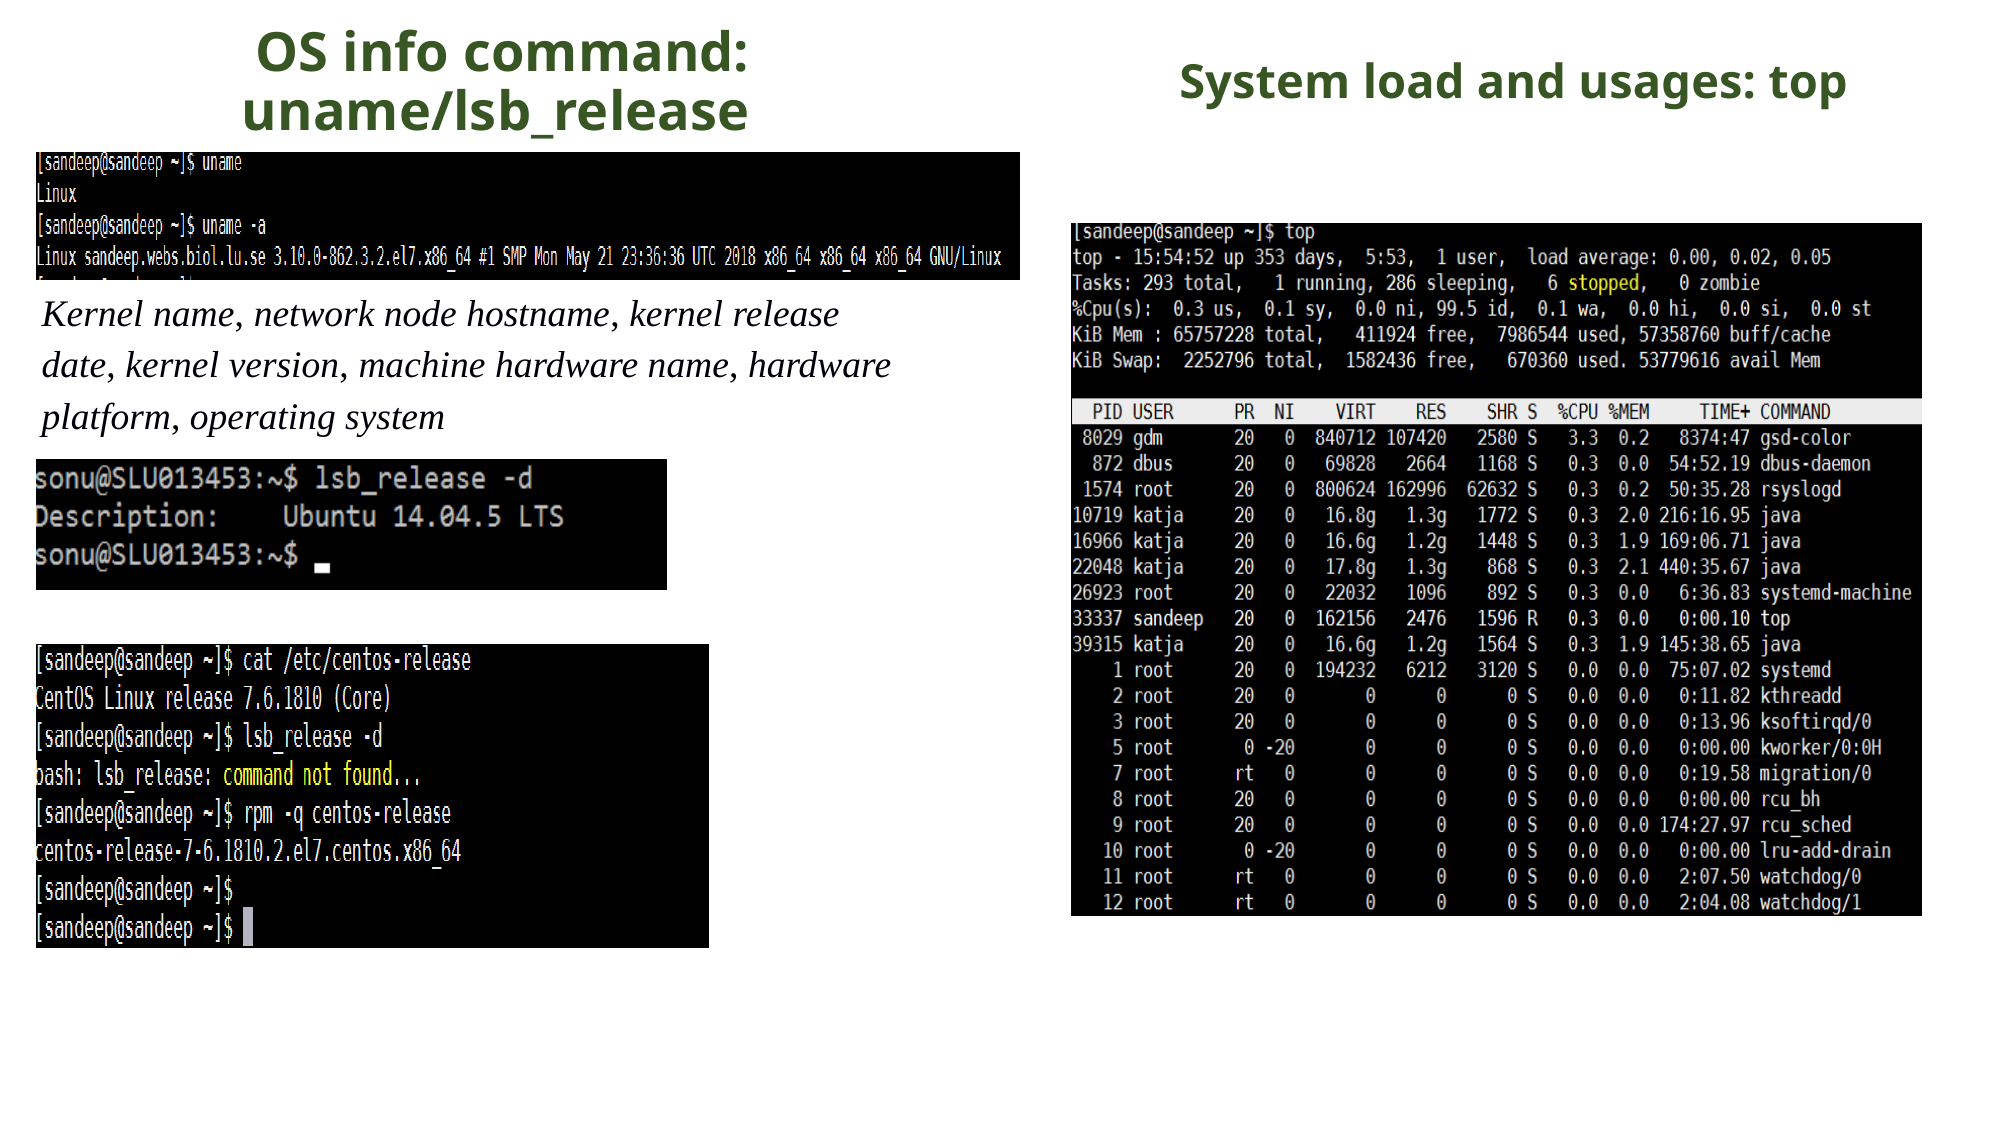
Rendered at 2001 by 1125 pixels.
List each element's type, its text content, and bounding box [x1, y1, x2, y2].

picture [35, 152, 1020, 280]
picture [35, 644, 709, 948]
picture [1068, 223, 1922, 916]
text_box System load and usages: top [1126, 31, 1902, 136]
picture [35, 459, 667, 590]
title OS info command: uname/lsb_release [0, 0, 1006, 168]
text_box Kernel name, network node hostname, kernel release date, kernel version, machine hardware name, hardware platform, operating system [26, 274, 923, 445]
